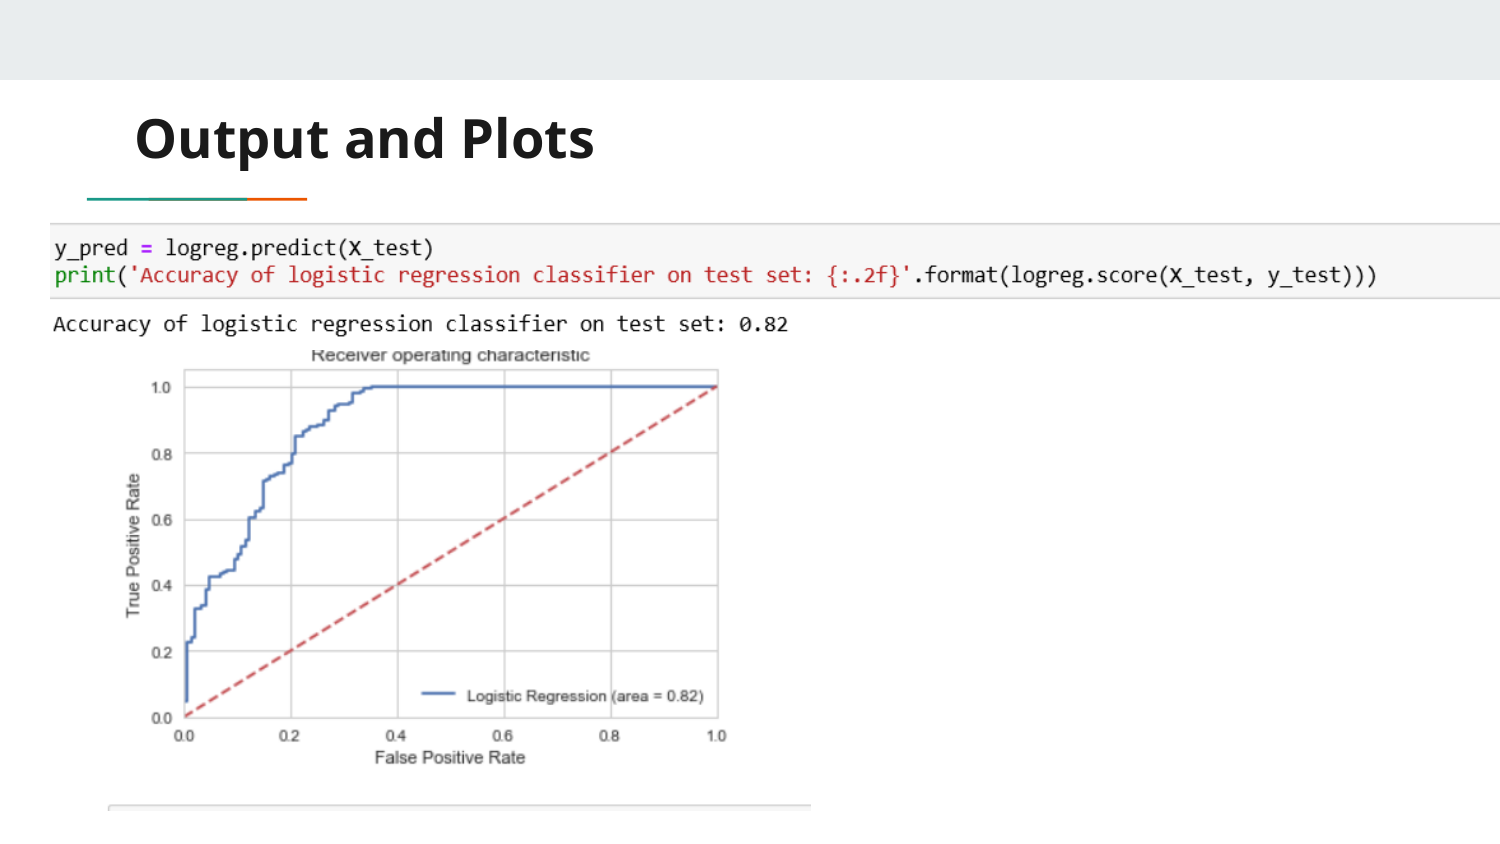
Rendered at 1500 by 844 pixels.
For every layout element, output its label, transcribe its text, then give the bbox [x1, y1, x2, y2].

picture [49, 218, 1500, 812]
title Output and Plots [119, 89, 1381, 196]
